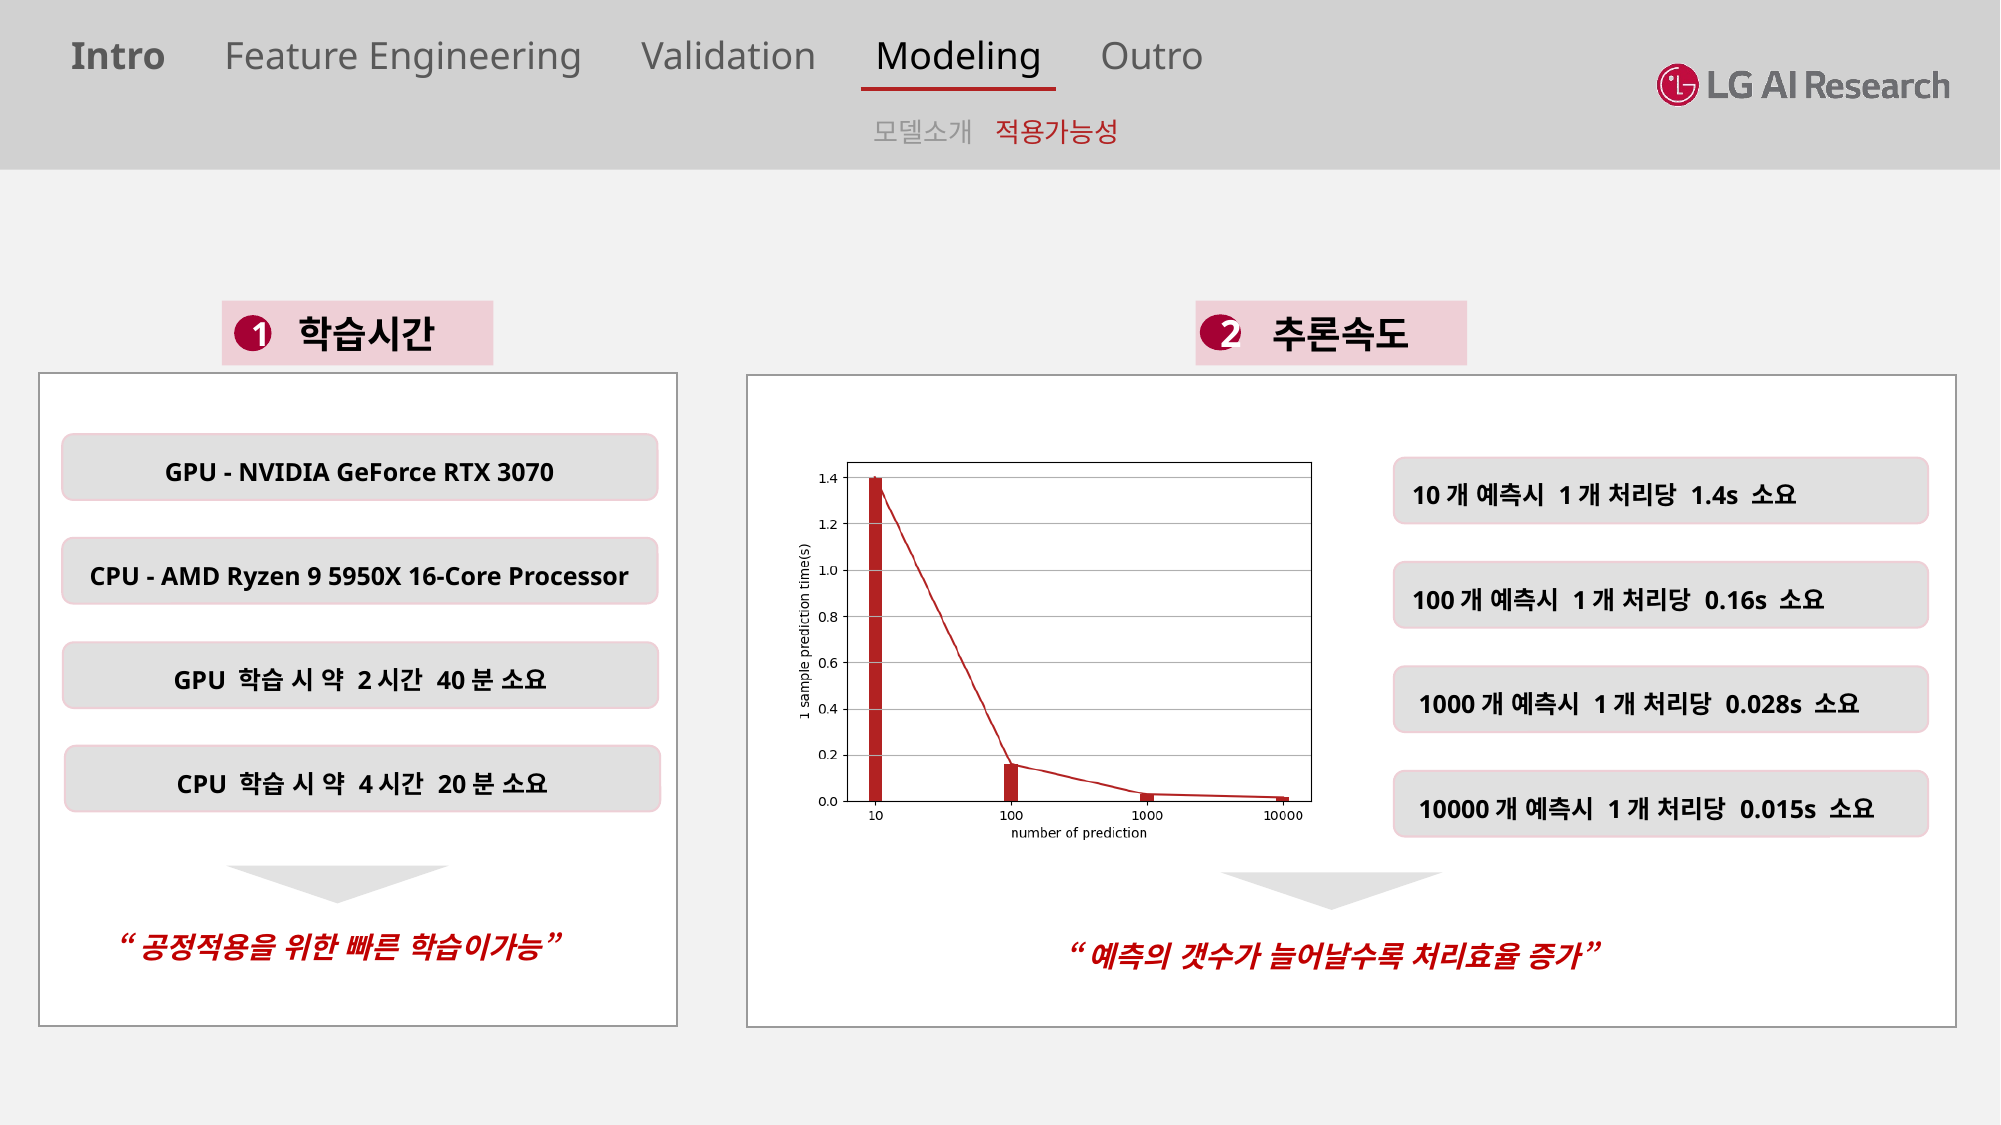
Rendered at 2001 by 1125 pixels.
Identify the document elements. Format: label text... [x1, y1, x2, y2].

text_box 3123123 [39, 372, 677, 1026]
text_box [226, 865, 449, 904]
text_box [1195, 300, 1468, 366]
picture [1615, 0, 1991, 183]
text_box 10개 예측시 1개 처리당 1.4s 소요 [1393, 457, 1929, 524]
text_box 1 [234, 315, 272, 352]
text_box 학습시간 [221, 300, 494, 366]
text_box GPU - NVIDIA GeForce RTX 3070 [62, 434, 658, 500]
text_box Intro Feature Engineering Validation Modeling Outro [56, 18, 1584, 97]
text_box [747, 374, 1956, 1027]
text_box CPU 학습 시 약 4시간 20분 소요 [64, 745, 661, 812]
text_box CPU - AMD Ryzen 9 5950X 16-Core Processor [62, 537, 658, 604]
text_box GPU 학습 시 약 2시간 40분 소요 [62, 642, 659, 709]
text_box “예측의 갯수가 늘어날수록 처리효율 증가” [1040, 920, 1623, 981]
text_box 1000개 예측시 1개 처리당 0.028s 소요 [1393, 666, 1929, 733]
picture [771, 408, 1370, 849]
text_box 100개 예측시 1개 처리당 0.16s 소요 [1393, 561, 1929, 628]
text_box “공정적용을 위한 빠른 학습이가능” [73, 911, 602, 973]
text_box [1220, 872, 1443, 910]
text_box 10000개 예측시 1개 처리당 0.015s 소요 [1393, 770, 1929, 837]
text_box 모델소개 적용가능성 [859, 107, 1271, 156]
